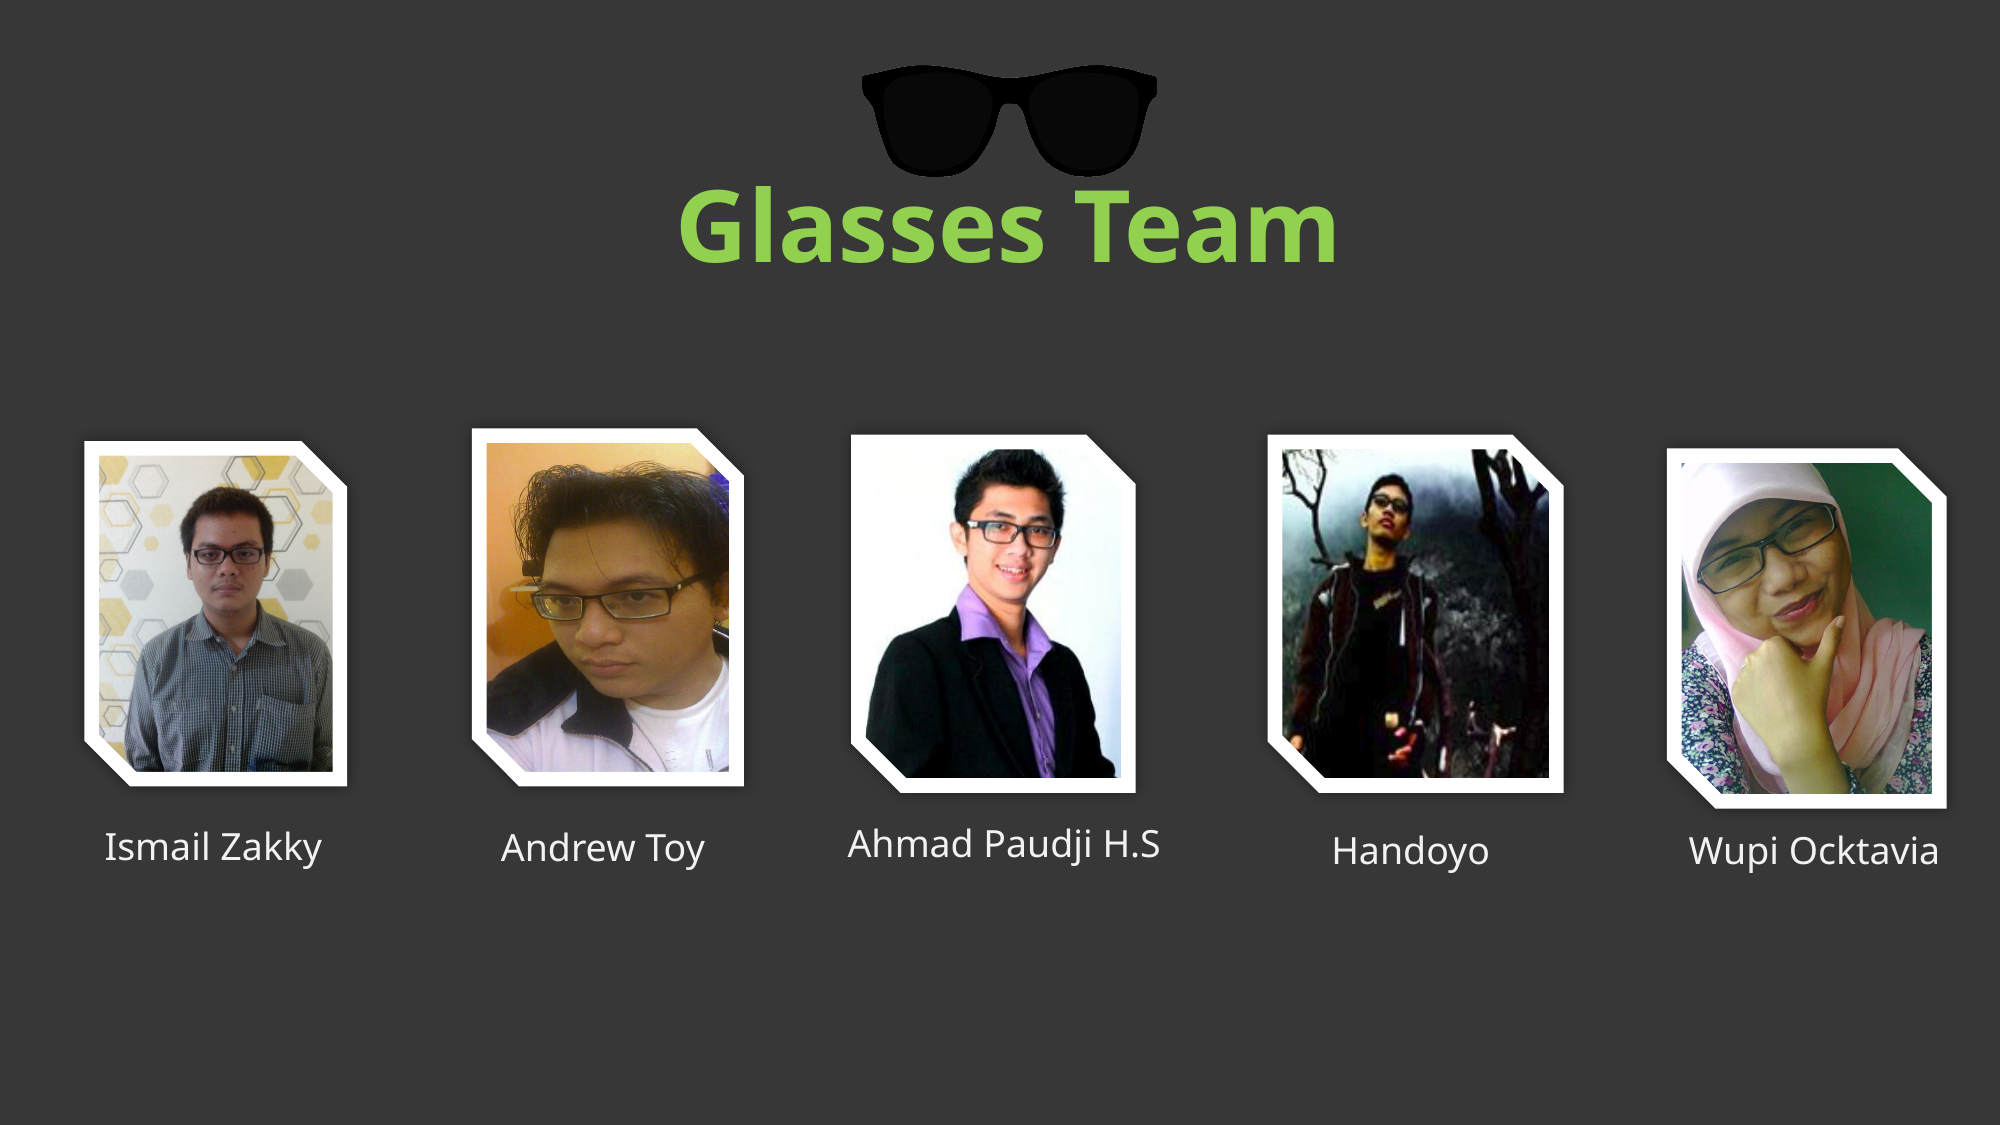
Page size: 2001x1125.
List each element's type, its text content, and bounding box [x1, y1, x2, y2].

text_box Wupi Ocktavia [1673, 820, 1966, 880]
picture [861, 65, 1157, 177]
picture [479, 435, 737, 780]
picture [858, 441, 1129, 786]
text_box Glasses Team [661, 155, 1358, 291]
picture [1674, 455, 1940, 802]
text_box Handoyo [1316, 819, 1515, 880]
text_box Ismail Zakky [89, 815, 347, 876]
picture [91, 448, 341, 780]
picture [1274, 441, 1557, 786]
text_box Ahmad Paudji H.S [832, 812, 1186, 873]
text_box Andrew Toy [486, 816, 730, 877]
